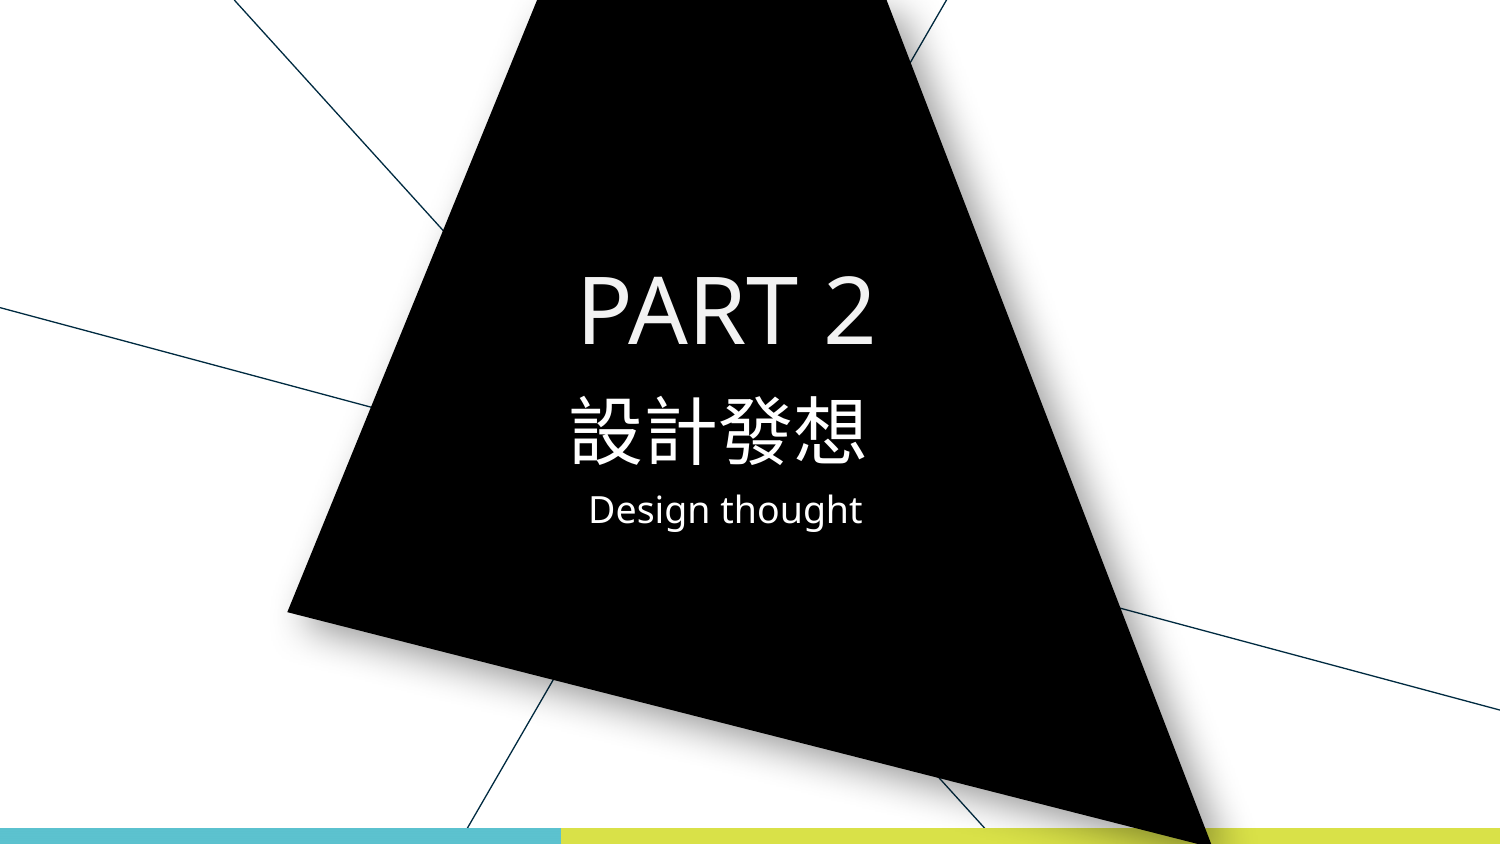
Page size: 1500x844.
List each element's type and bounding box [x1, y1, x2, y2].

text_box [0, 0, 1500, 827]
text_box [0, 828, 1500, 844]
